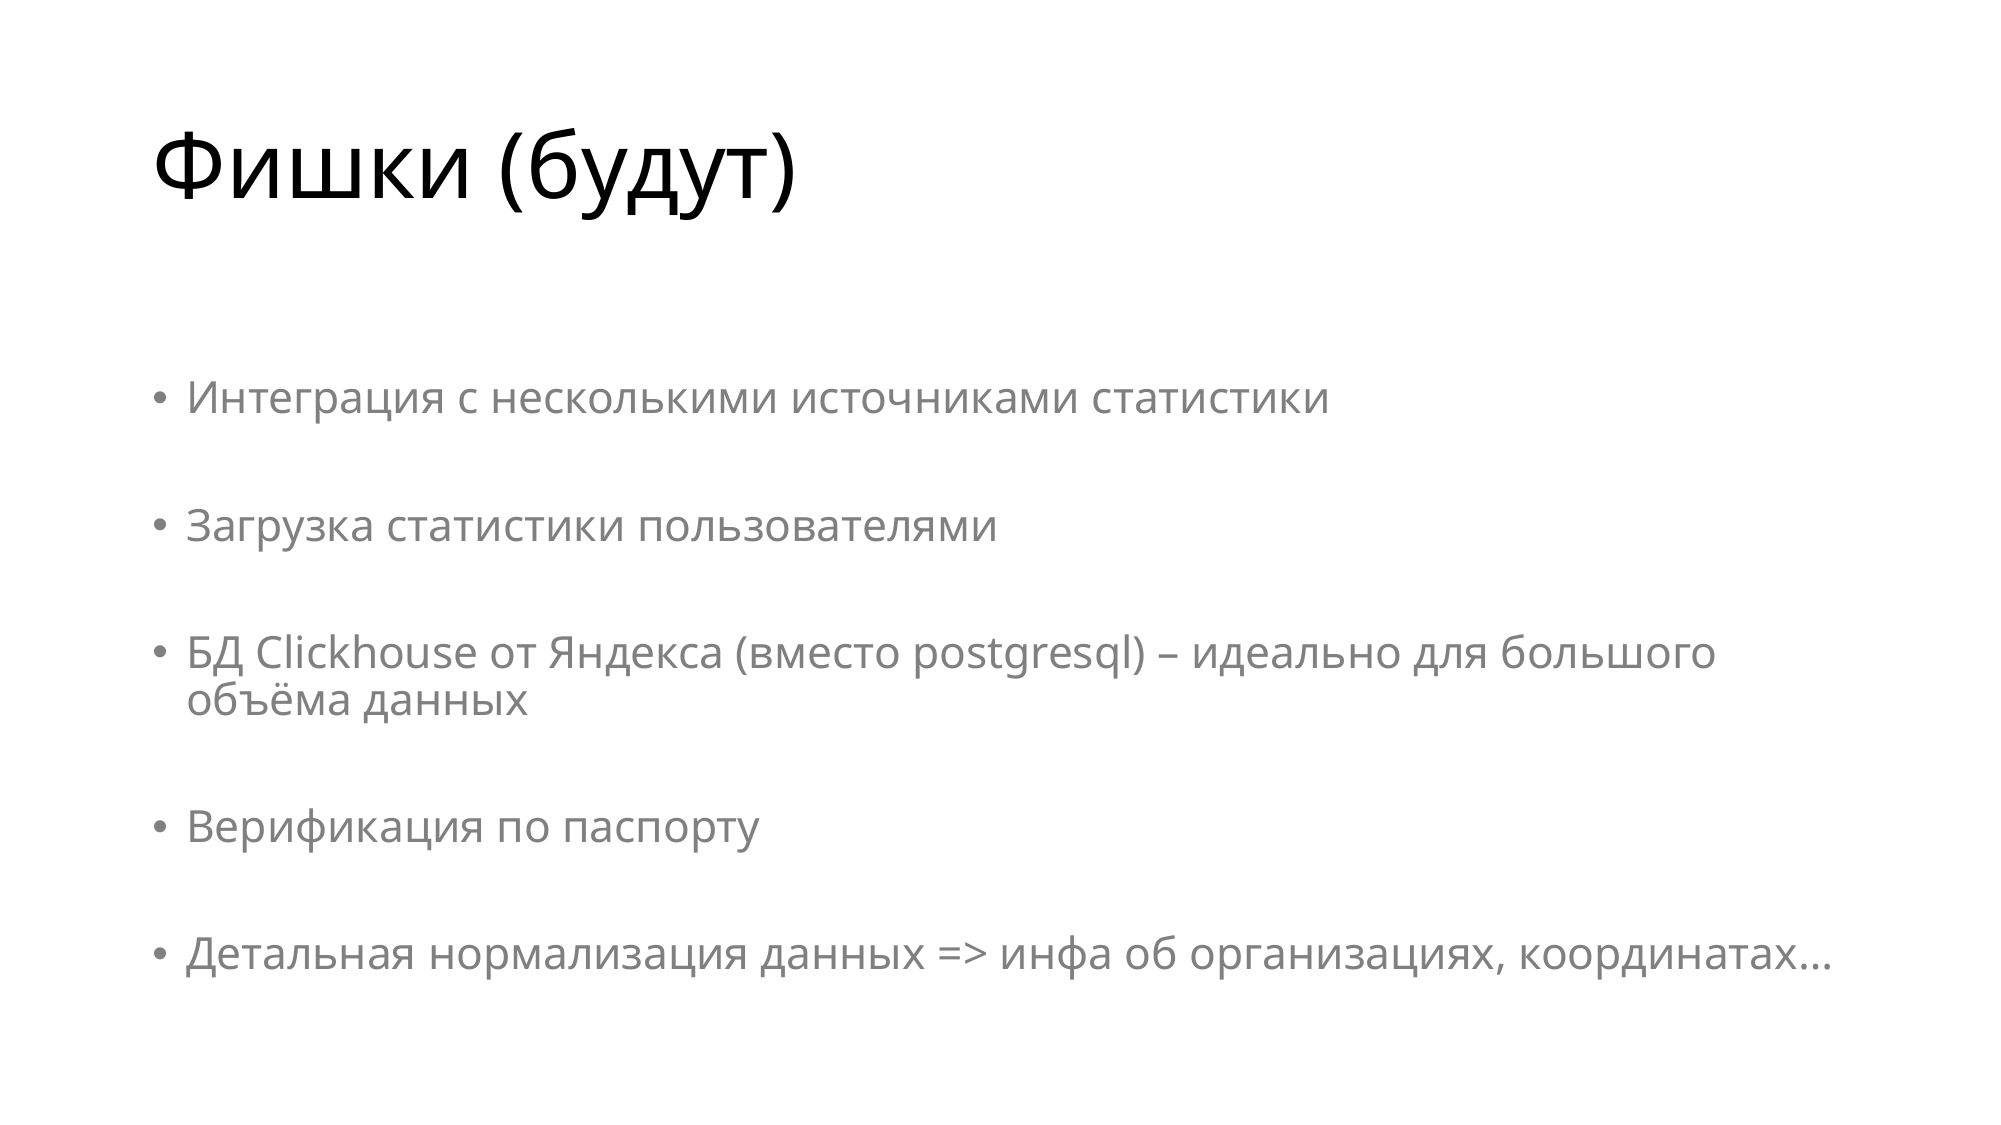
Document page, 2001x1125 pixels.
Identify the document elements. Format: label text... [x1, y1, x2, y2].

list Интеграция с несколькими источниками статистики Загрузка статистики пользователями БД Clickhouse от Яндекса (вместо postgresql) – идеально для большого объёма данных Верификация по паспорту Детальная нормализация данных => инфа об организациях, координатах… [137, 299, 1863, 1014]
title Фишки (будут) [137, 59, 1863, 278]
